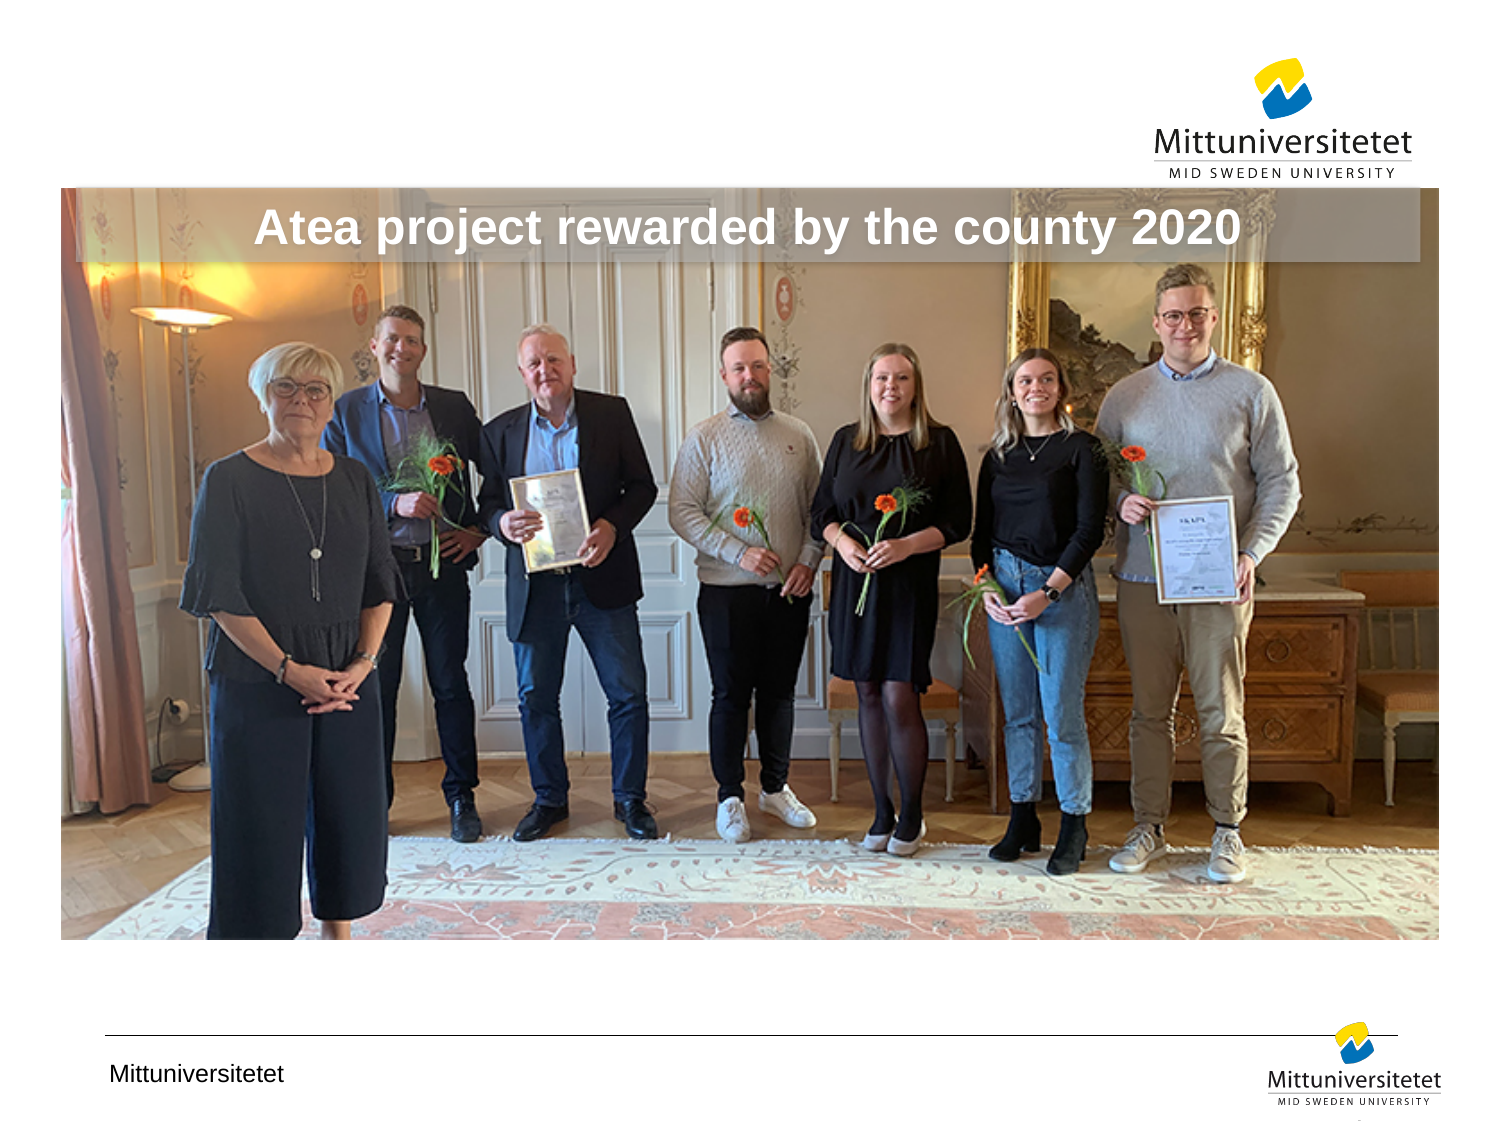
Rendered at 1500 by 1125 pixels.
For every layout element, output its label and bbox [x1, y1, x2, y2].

picture [60, 187, 1439, 940]
picture [1154, 58, 1412, 178]
picture [1268, 1022, 1441, 1121]
